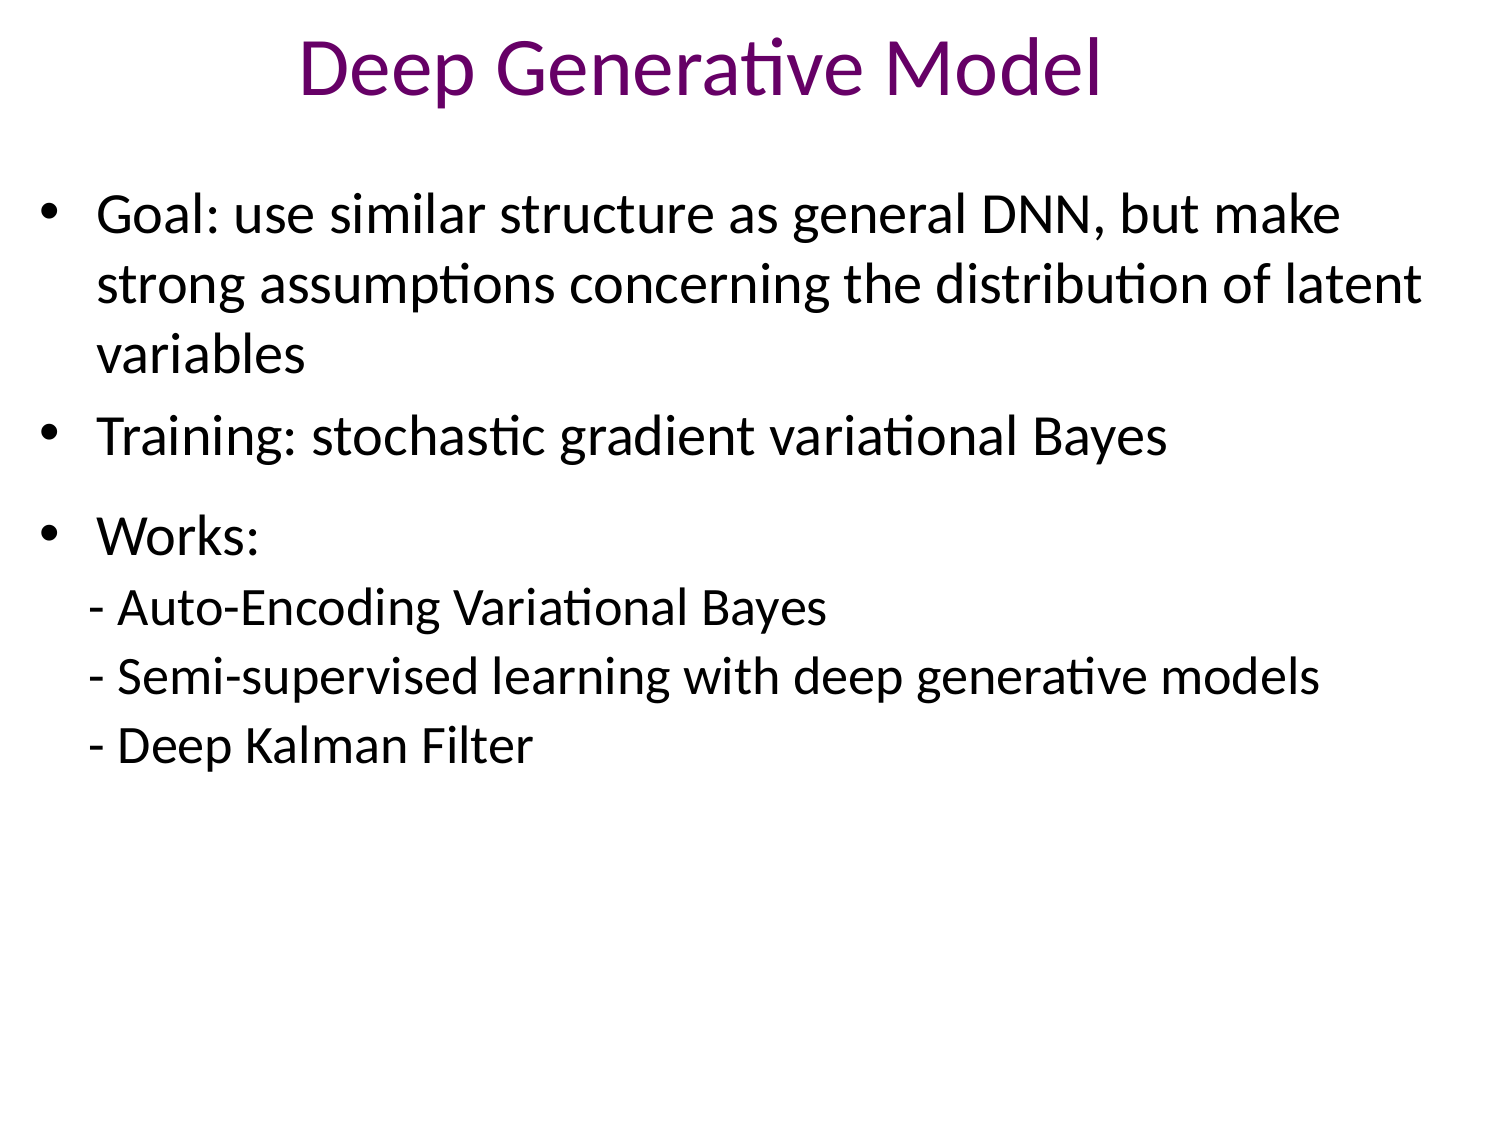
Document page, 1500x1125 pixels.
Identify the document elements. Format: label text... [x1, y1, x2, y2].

text_box Deep Generative Model [114, 0, 1288, 138]
list Goal: use similar structure as general DNN, but make strong assumptions concerning the distribution of latent variables Training: stochastic gradient variational Bayes Works: - Auto-Encoding Variational Bayes - Semi-supervised learning with deep generative models - Deep Kalman Filter [24, 167, 1475, 938]
